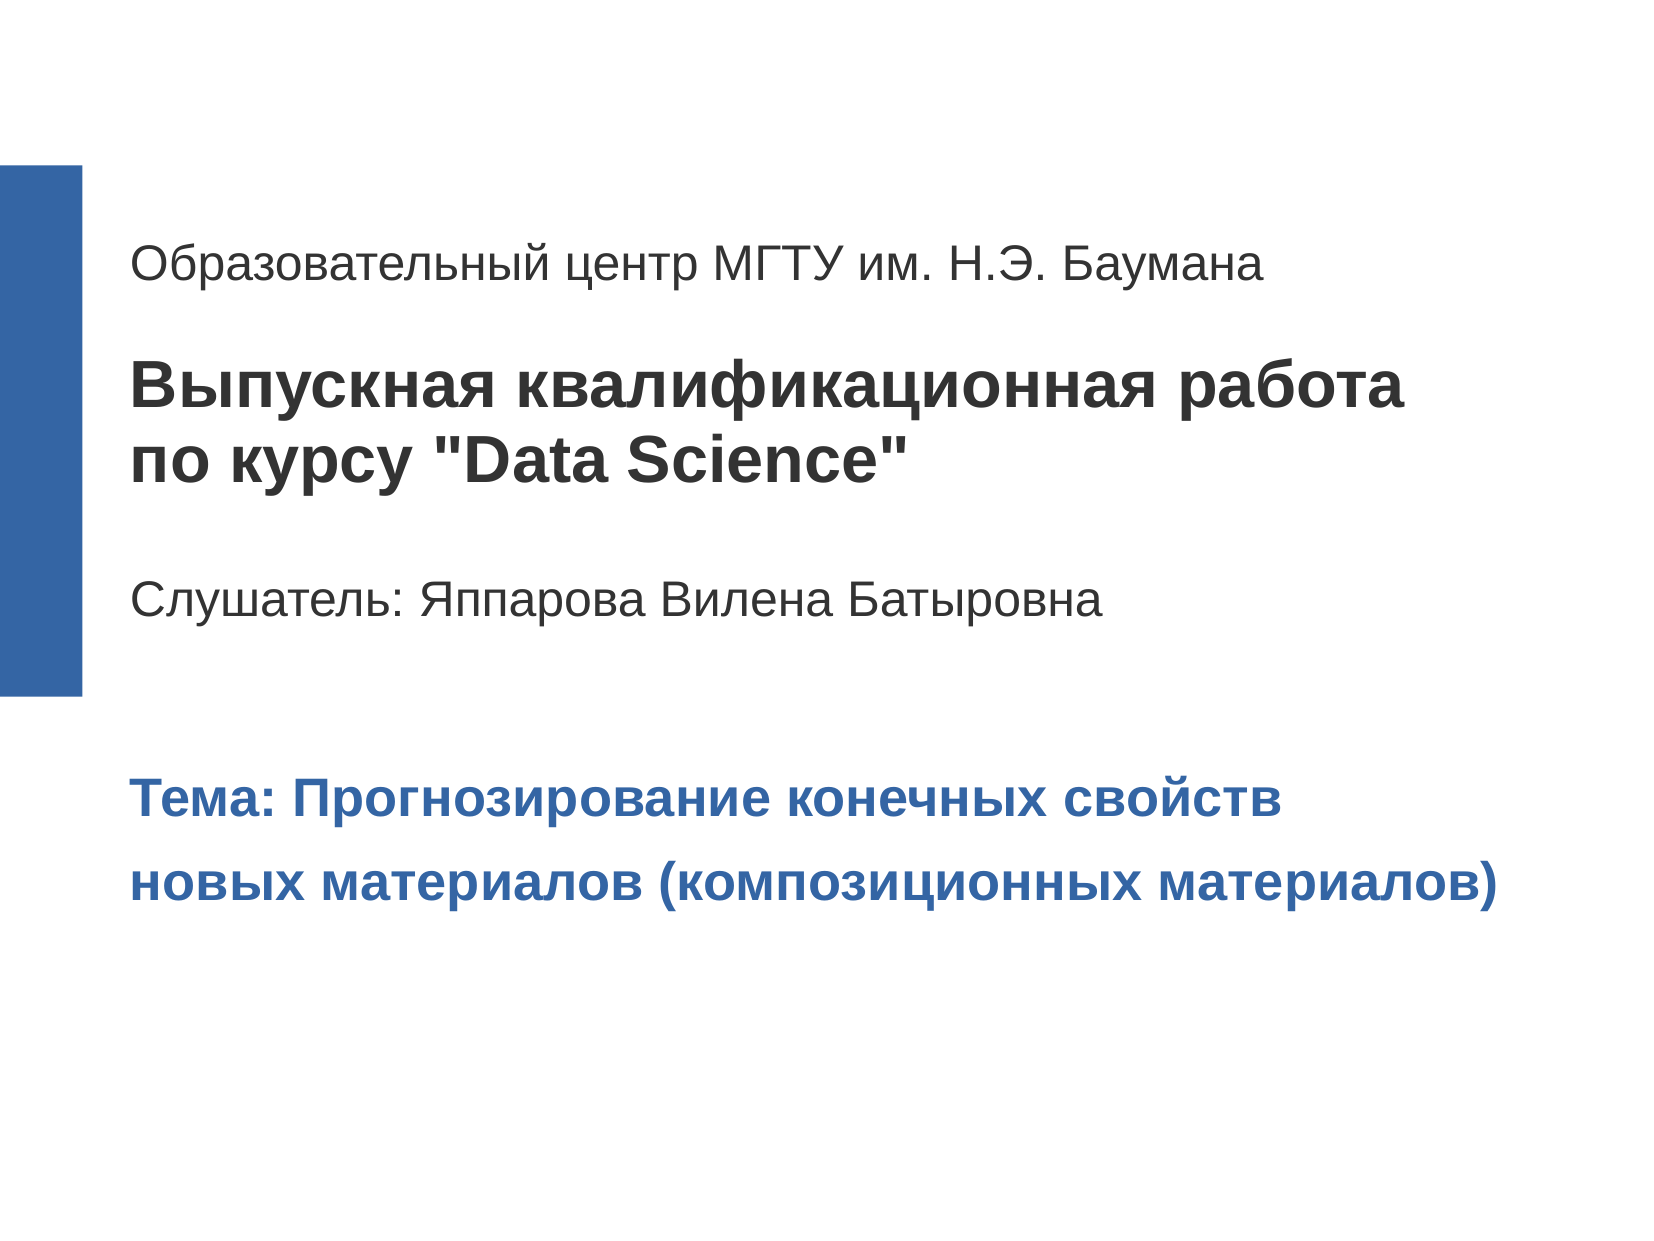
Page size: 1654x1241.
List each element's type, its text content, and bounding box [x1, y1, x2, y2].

text_box Образовательный центр МГТУ им. Н.Э. Баумана Выпускная квалификационная работа по курсу "Data Science" Слушатель: Яппарова Вилена Батыровна [129, 165, 1536, 697]
text_box Тема: Прогнозирование конечных свойств новых материалов (композиционных материалов) [129, 767, 1536, 1130]
